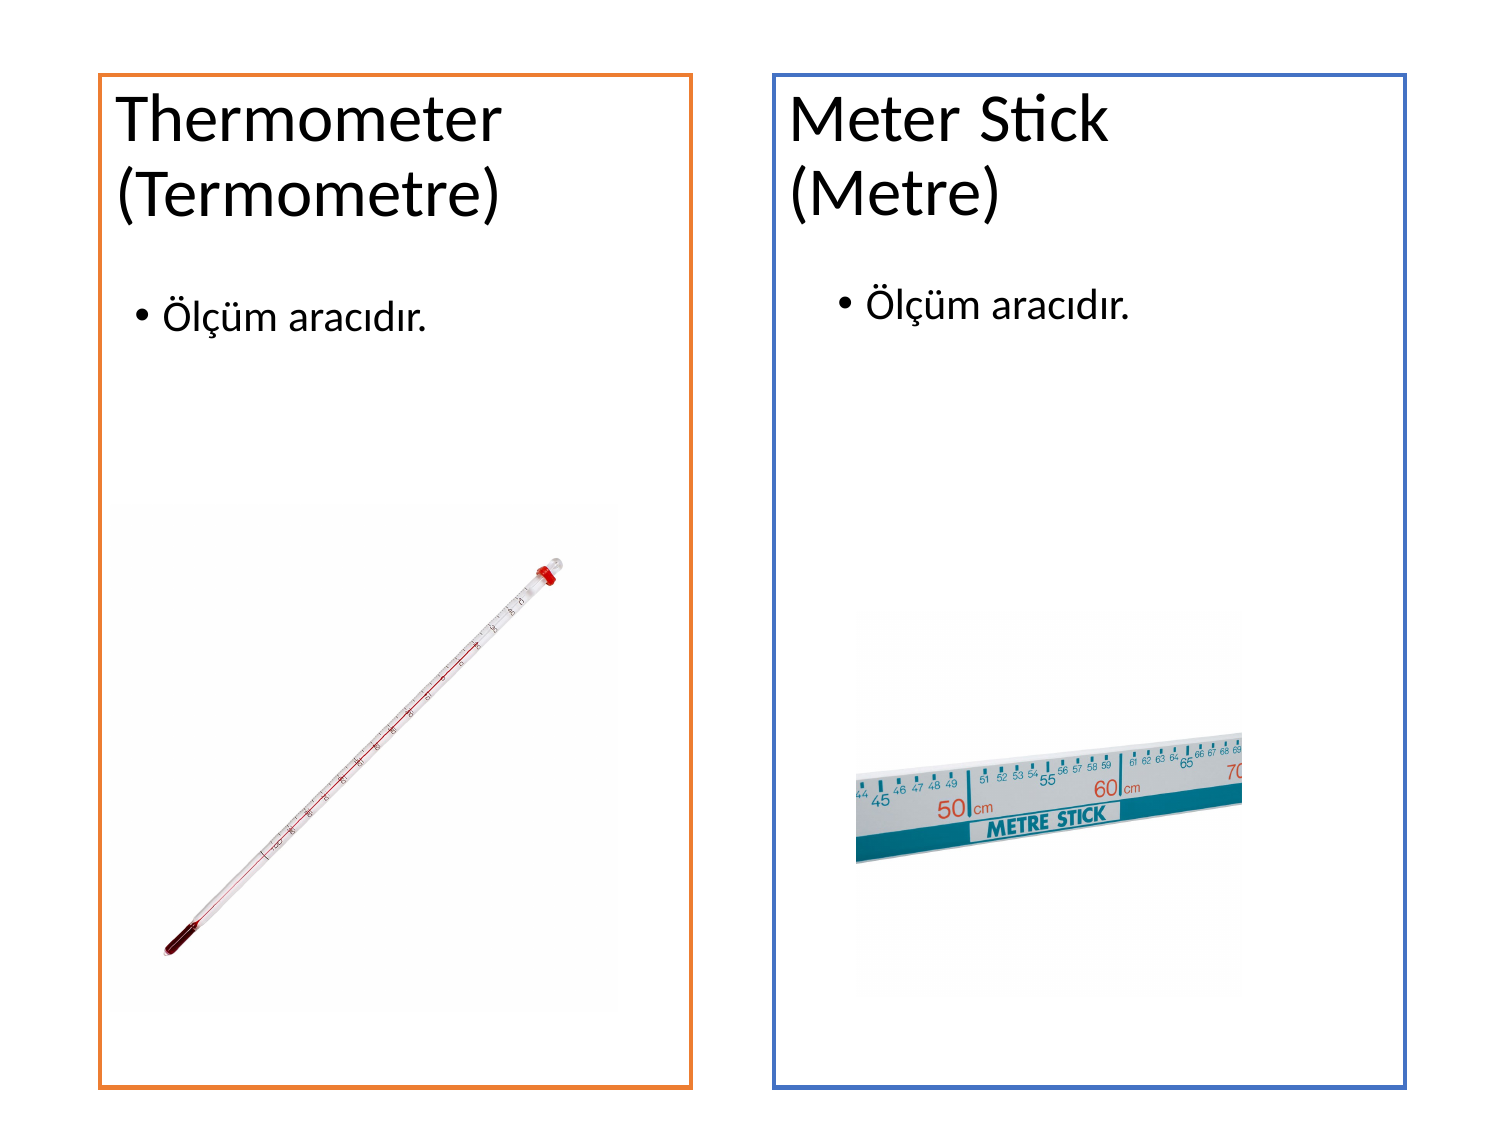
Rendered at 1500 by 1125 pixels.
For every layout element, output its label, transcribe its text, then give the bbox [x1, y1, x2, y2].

list Ölçüm aracıdır. [119, 286, 695, 1012]
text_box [773, 74, 1406, 1088]
title Thermometer (Termometre) [99, 74, 692, 1088]
picture [110, 504, 618, 1012]
